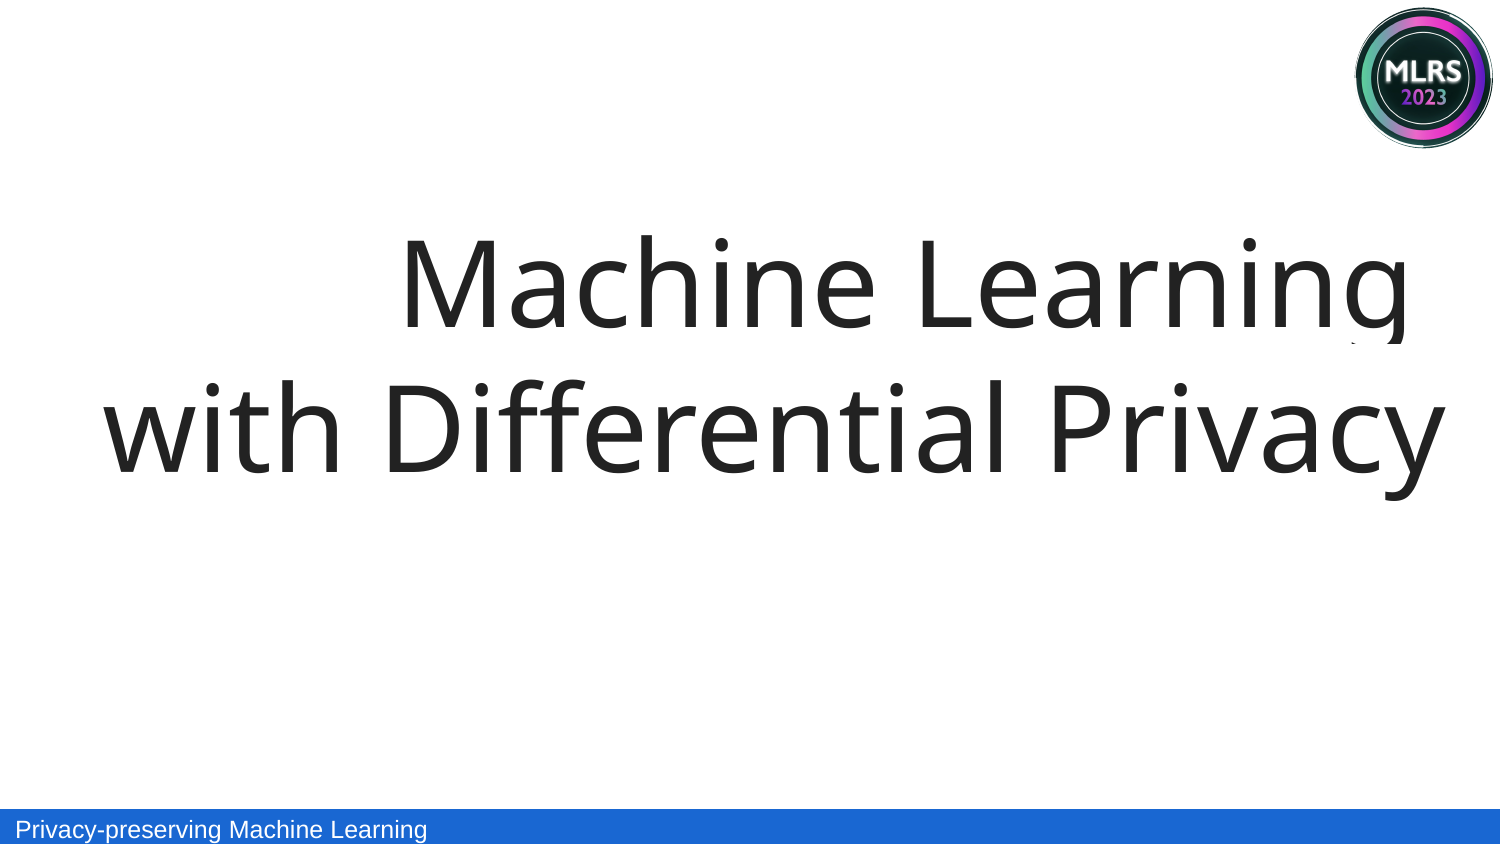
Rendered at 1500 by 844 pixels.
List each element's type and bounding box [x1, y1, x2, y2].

picture [1354, 7, 1493, 149]
text_box [43, 190, 1462, 514]
